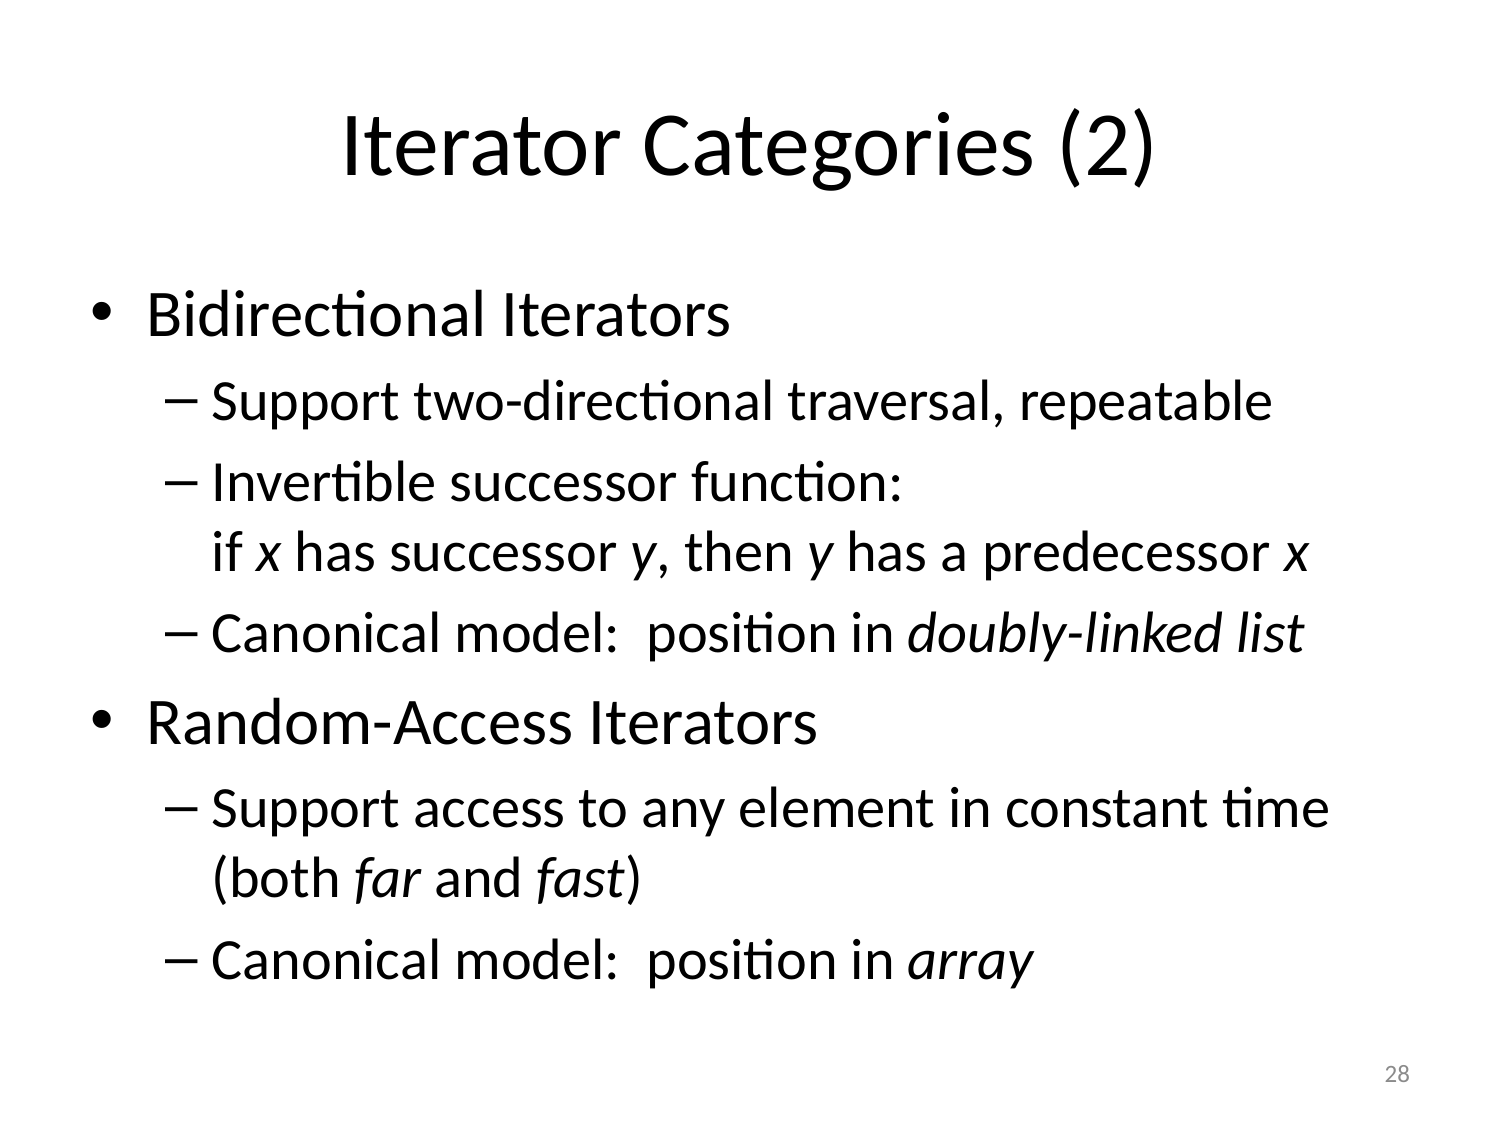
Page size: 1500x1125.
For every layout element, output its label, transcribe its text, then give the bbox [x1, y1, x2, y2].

list Bidirectional Iterators Support two-directional traversal, repeatable Invertible successor function: if x has successor y, then y has a predecessor x Canonical model: position in doubly-linked list Random-Access Iterators Support access to any element in constant time (both far and fast) Canonical model: position in array [75, 262, 1425, 1103]
slide_number 28 [1074, 1042, 1425, 1103]
title Iterator Categories (2) [75, 45, 1425, 233]
